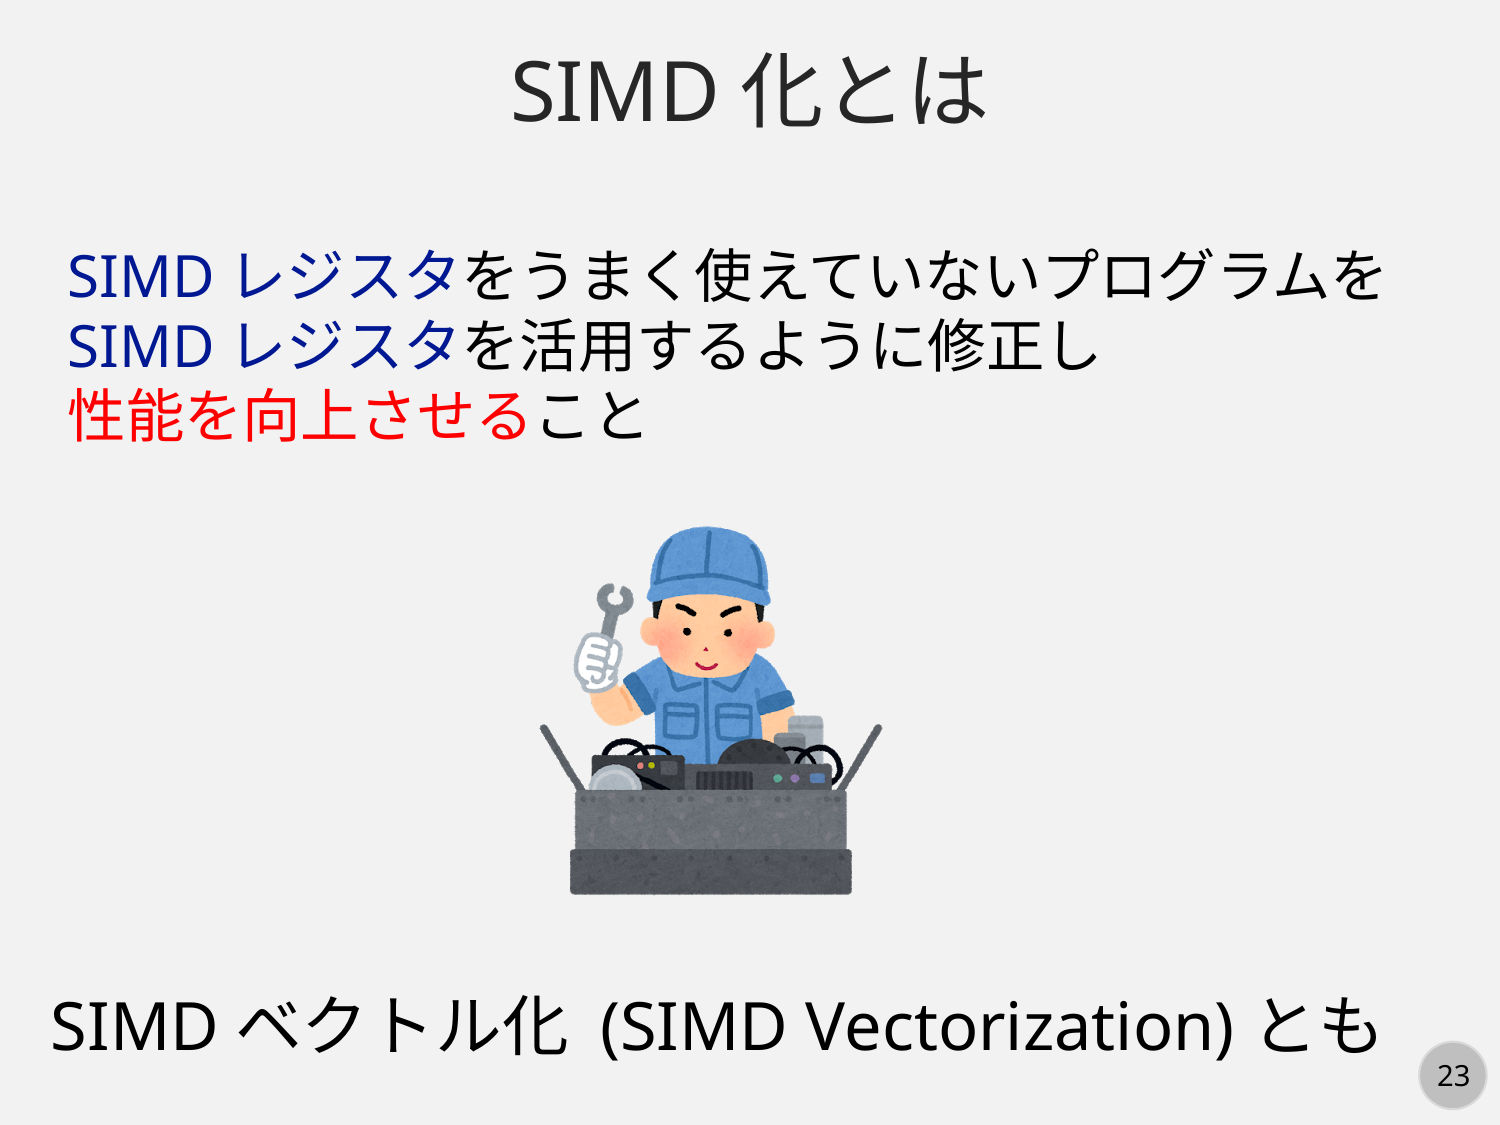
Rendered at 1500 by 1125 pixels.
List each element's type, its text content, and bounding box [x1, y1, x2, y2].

picture [513, 515, 908, 909]
list SIMD化とは [0, 31, 1500, 155]
text_box SIMDレジスタをうまく使えていないプログラムを SIMDレジスタを活用するように修正し 性能を向上させること [53, 231, 1447, 457]
text_box SIMDベクトル化 (SIMD Vectorization)とも [35, 975, 1400, 1071]
